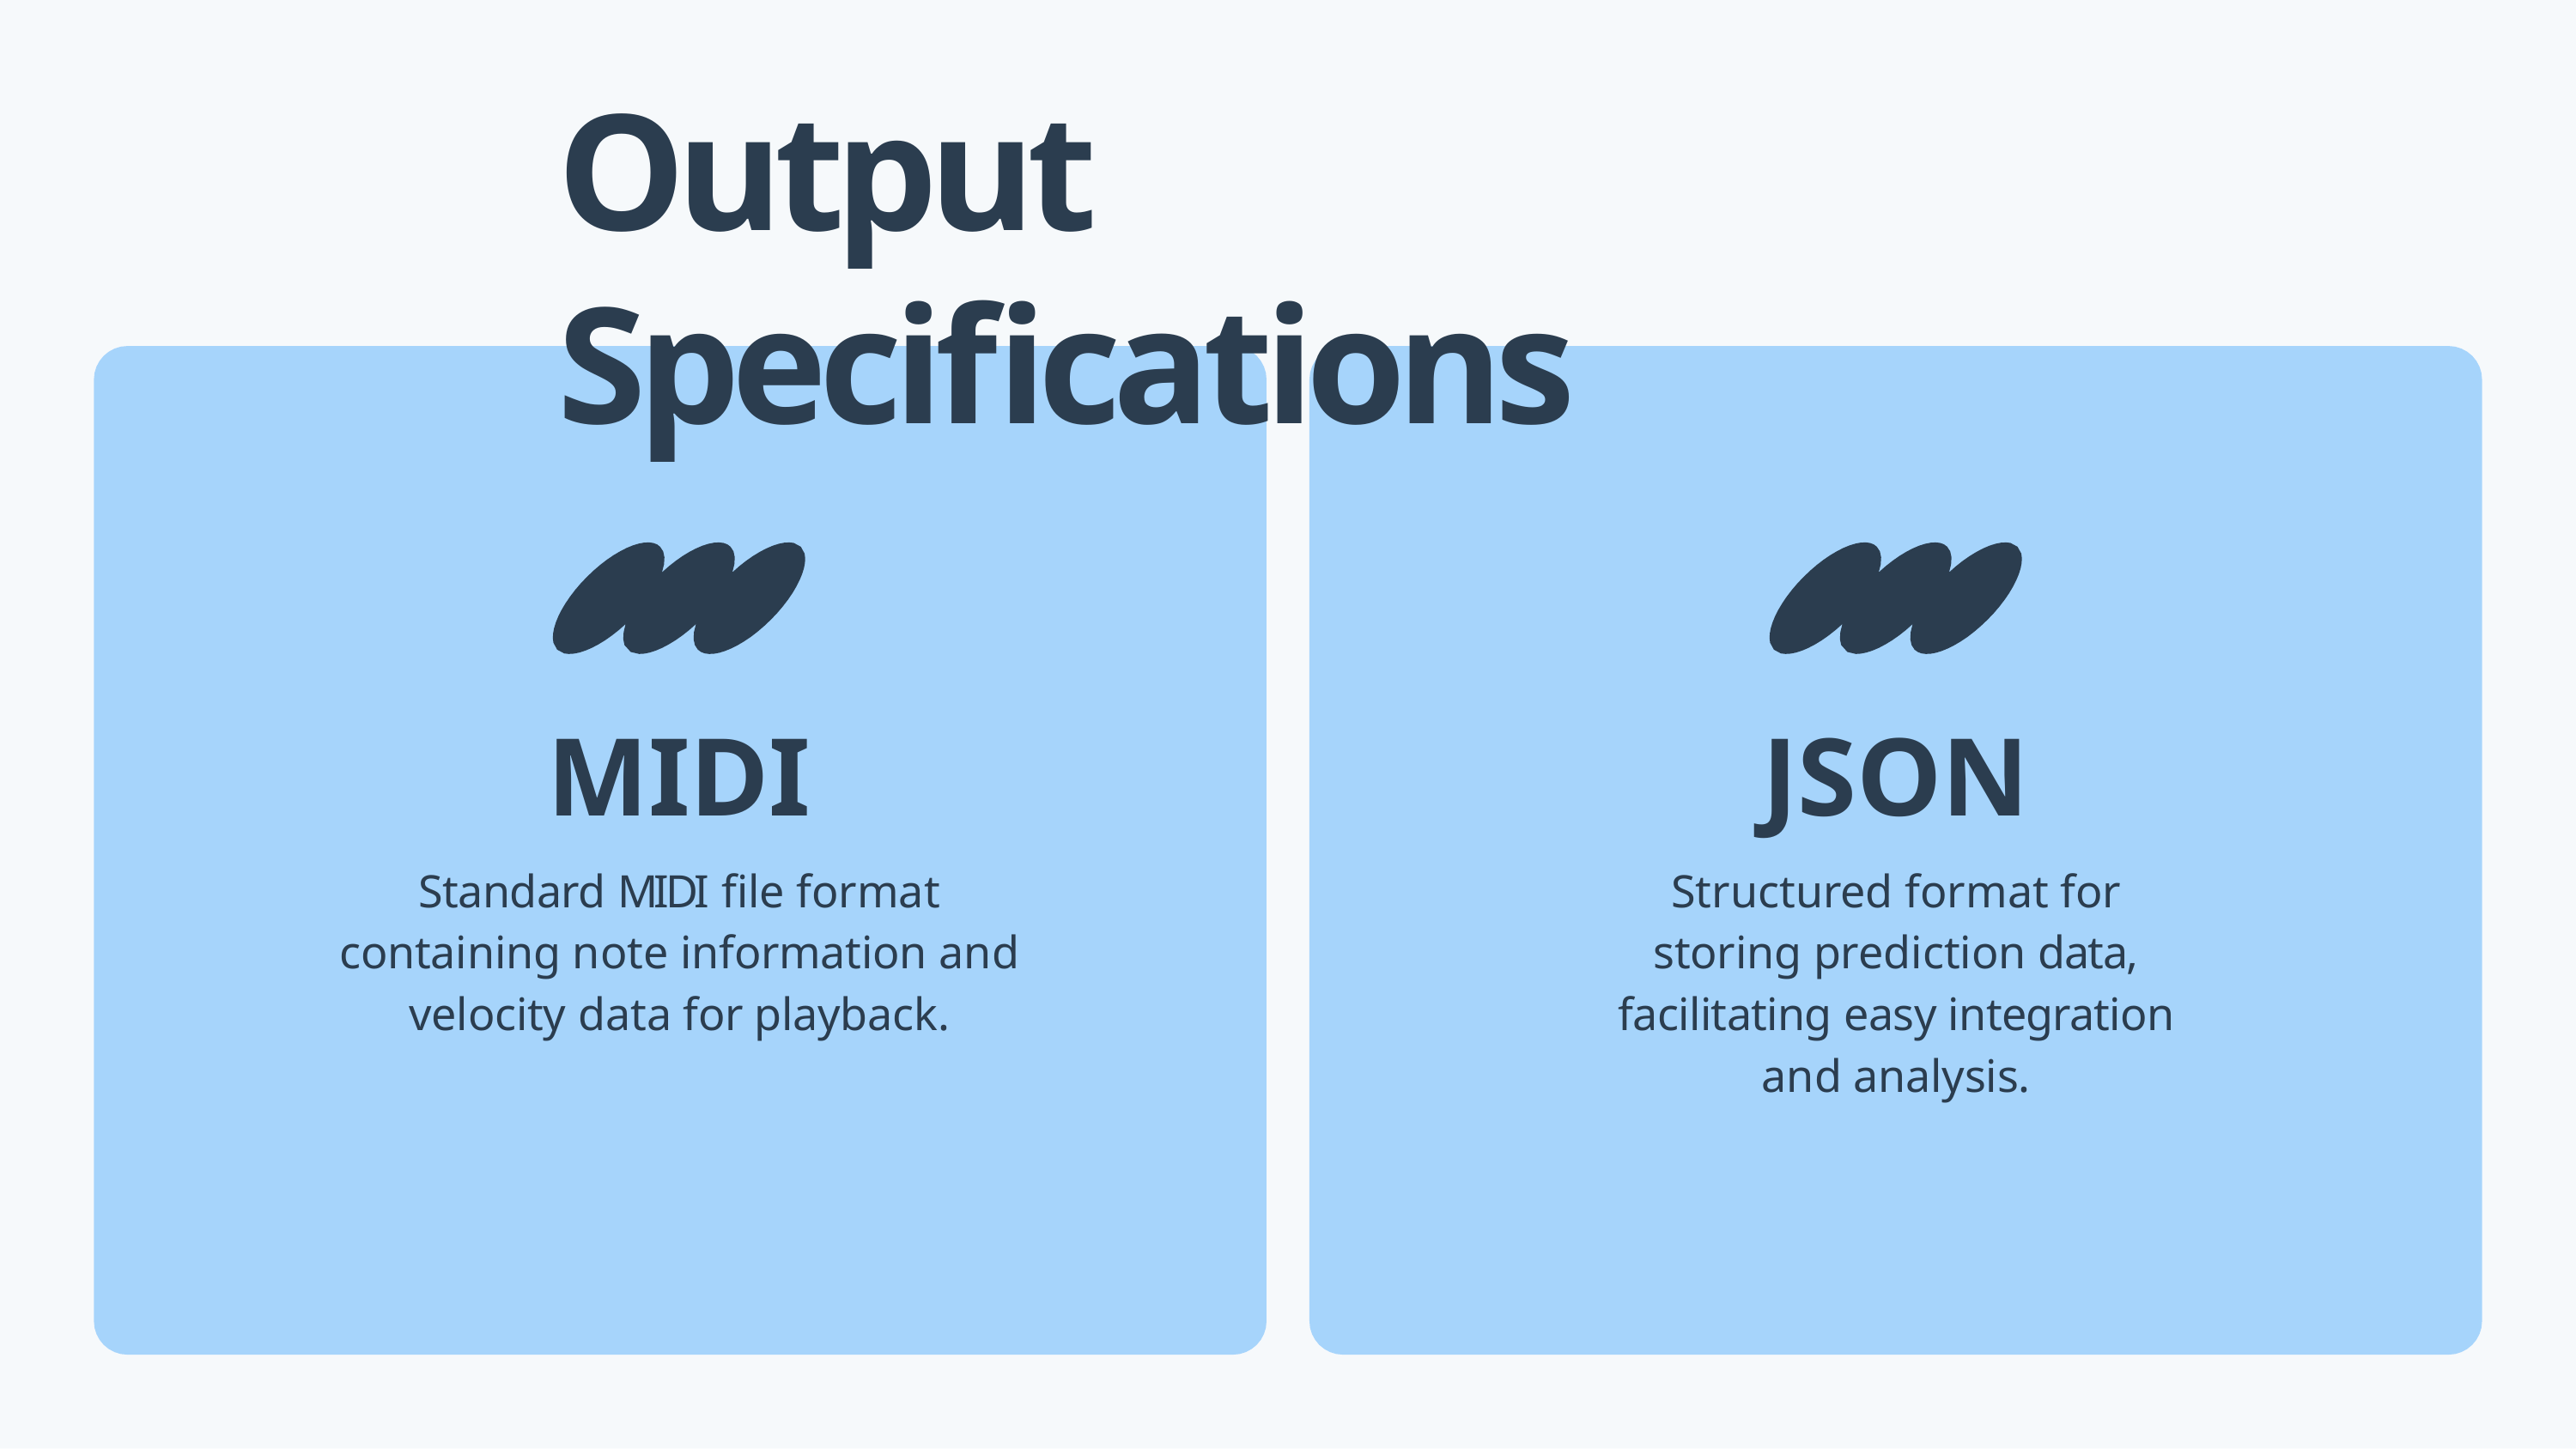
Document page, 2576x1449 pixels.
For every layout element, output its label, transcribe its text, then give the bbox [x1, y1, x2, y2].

title Output Specifications [92, 0, 2020, 457]
text_box [552, 542, 805, 654]
text_box [1769, 542, 2022, 654]
text_box MIDI Standard MIDI file format containing note information and velocity data for playback. [309, 644, 1048, 1040]
text_box [94, 457, 1267, 1355]
text_box [1309, 346, 2482, 1355]
text_box JSON Structured format for storing prediction data, facilitating easy integration and analysis. [1589, 644, 2202, 1101]
